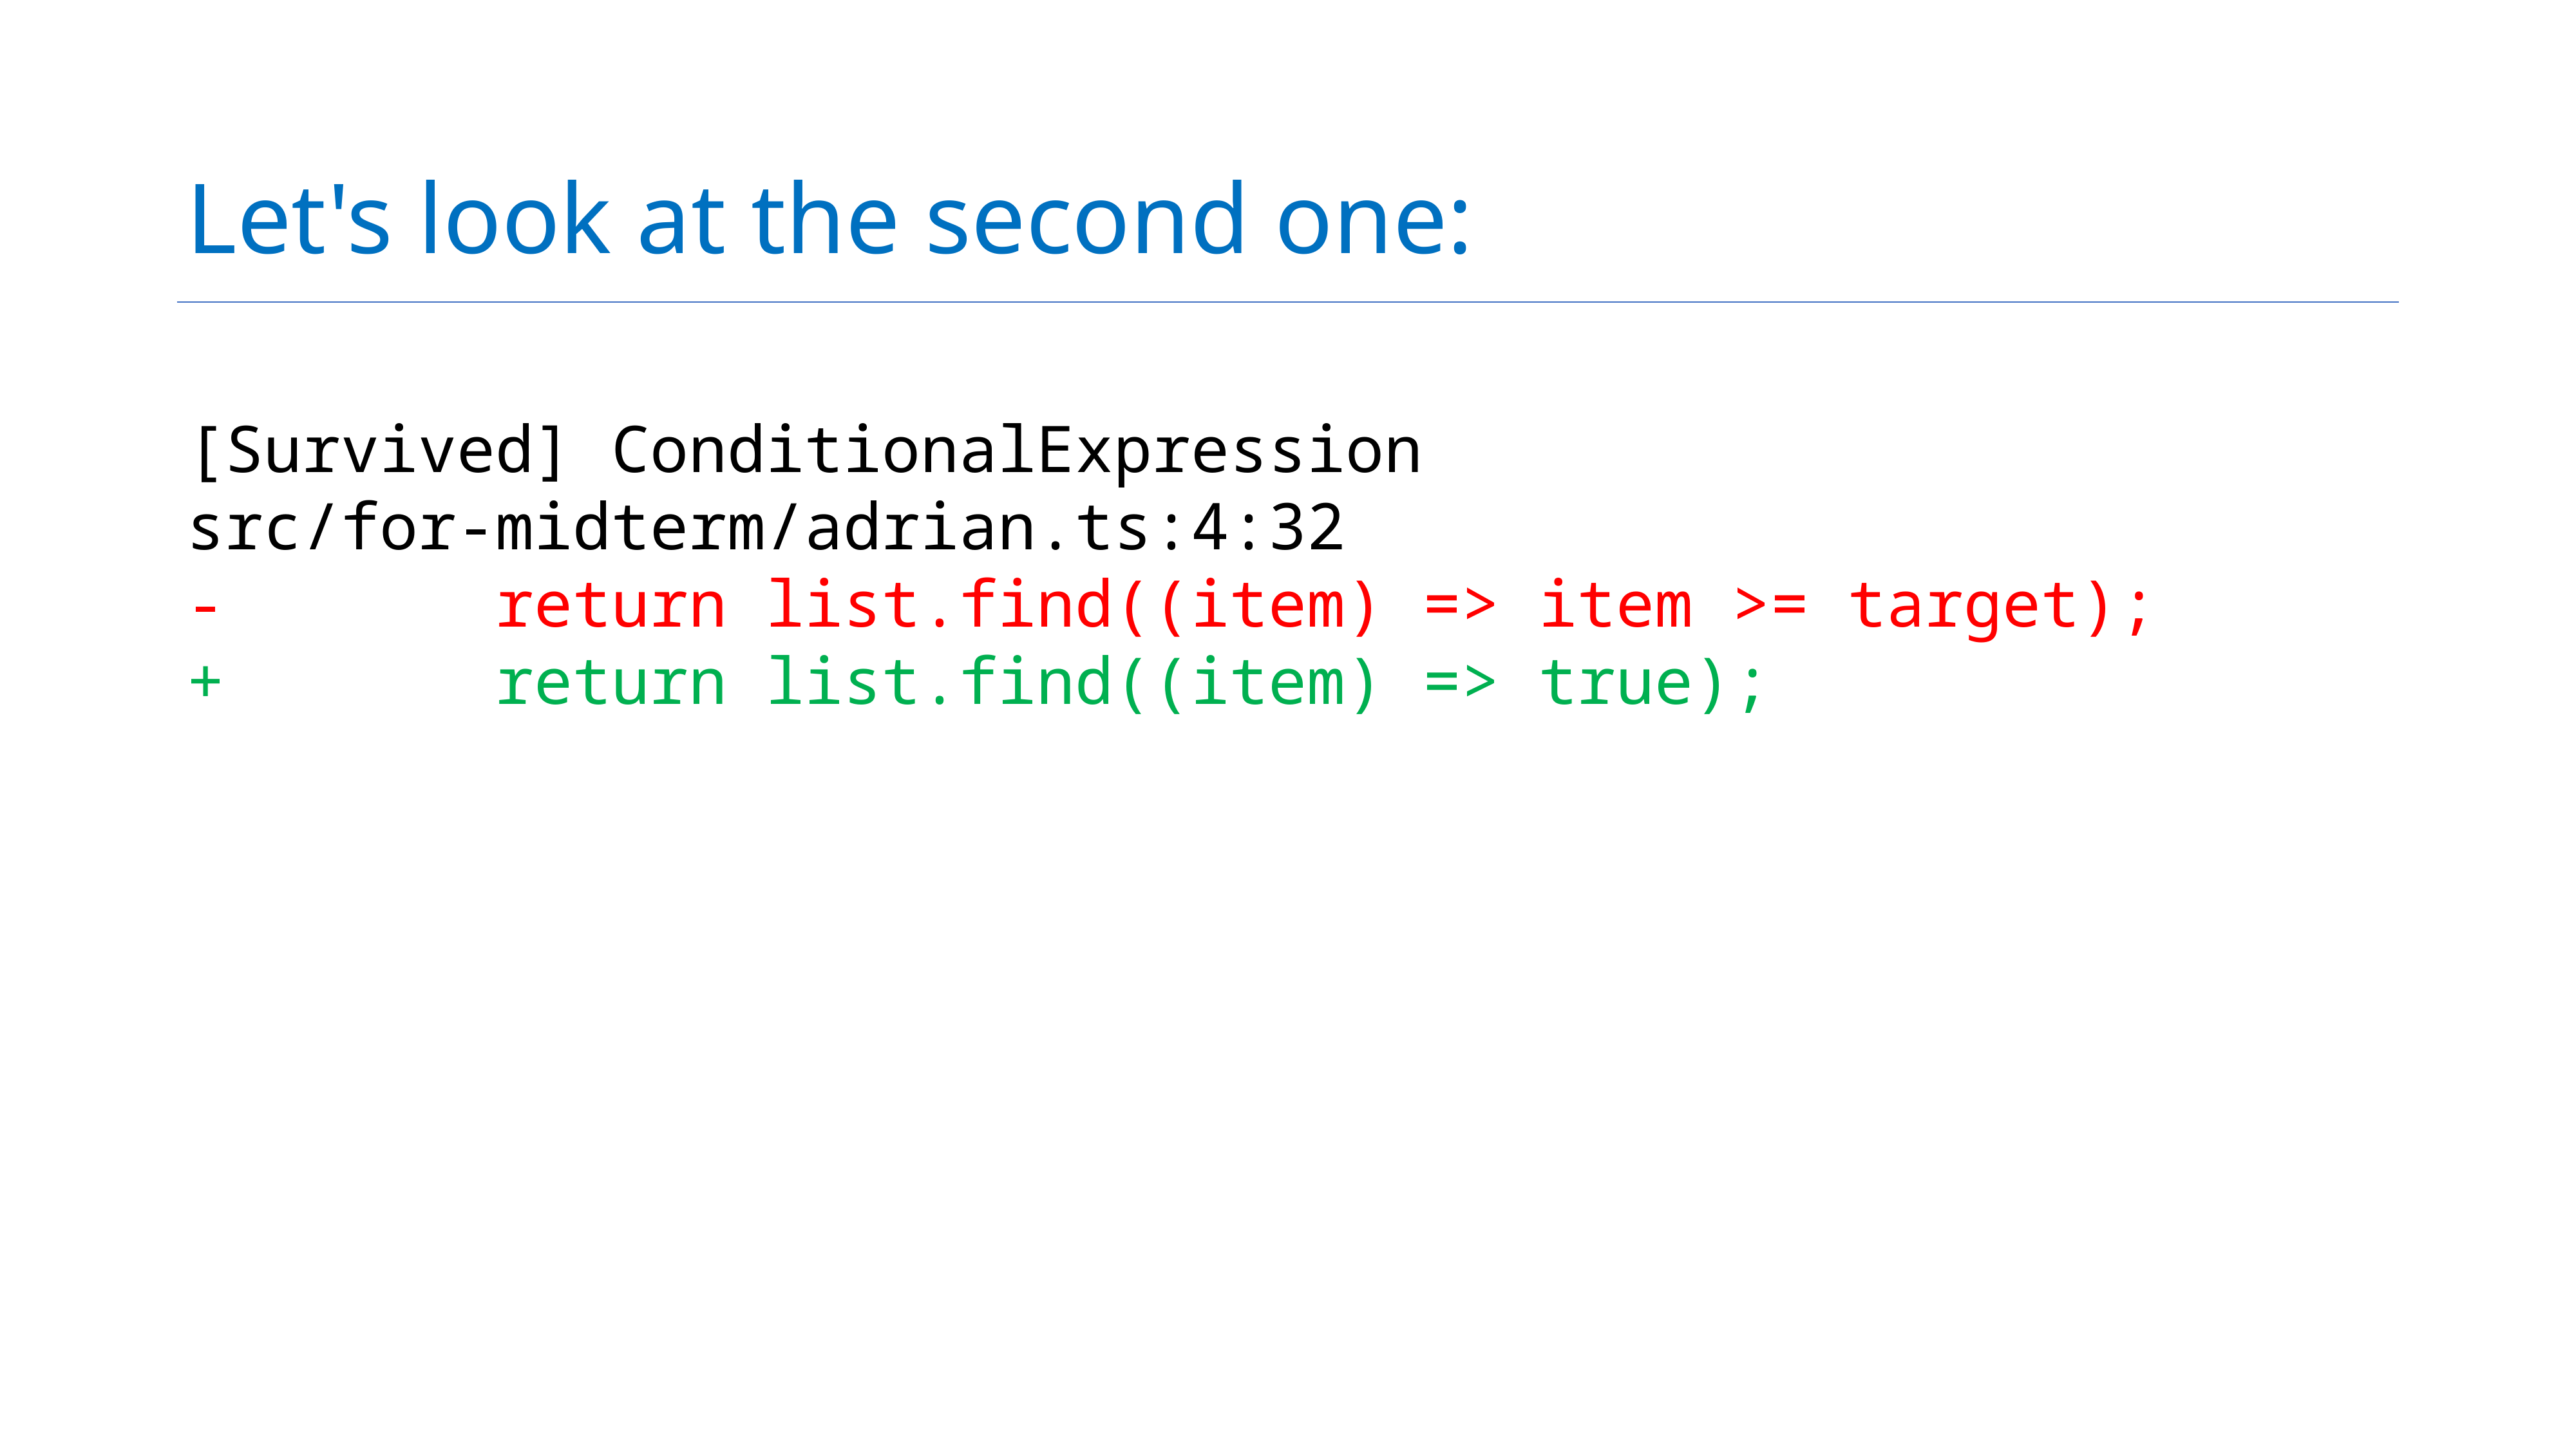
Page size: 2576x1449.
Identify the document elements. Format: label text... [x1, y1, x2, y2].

title Let's look at the second one: [176, 3, 2400, 285]
text_box [Survived] ConditionalExpression src/for-midterm/adrian.ts:4:32 - return list.find((item) => item >= target); + return list.find((item) => true); [176, 403, 2264, 723]
